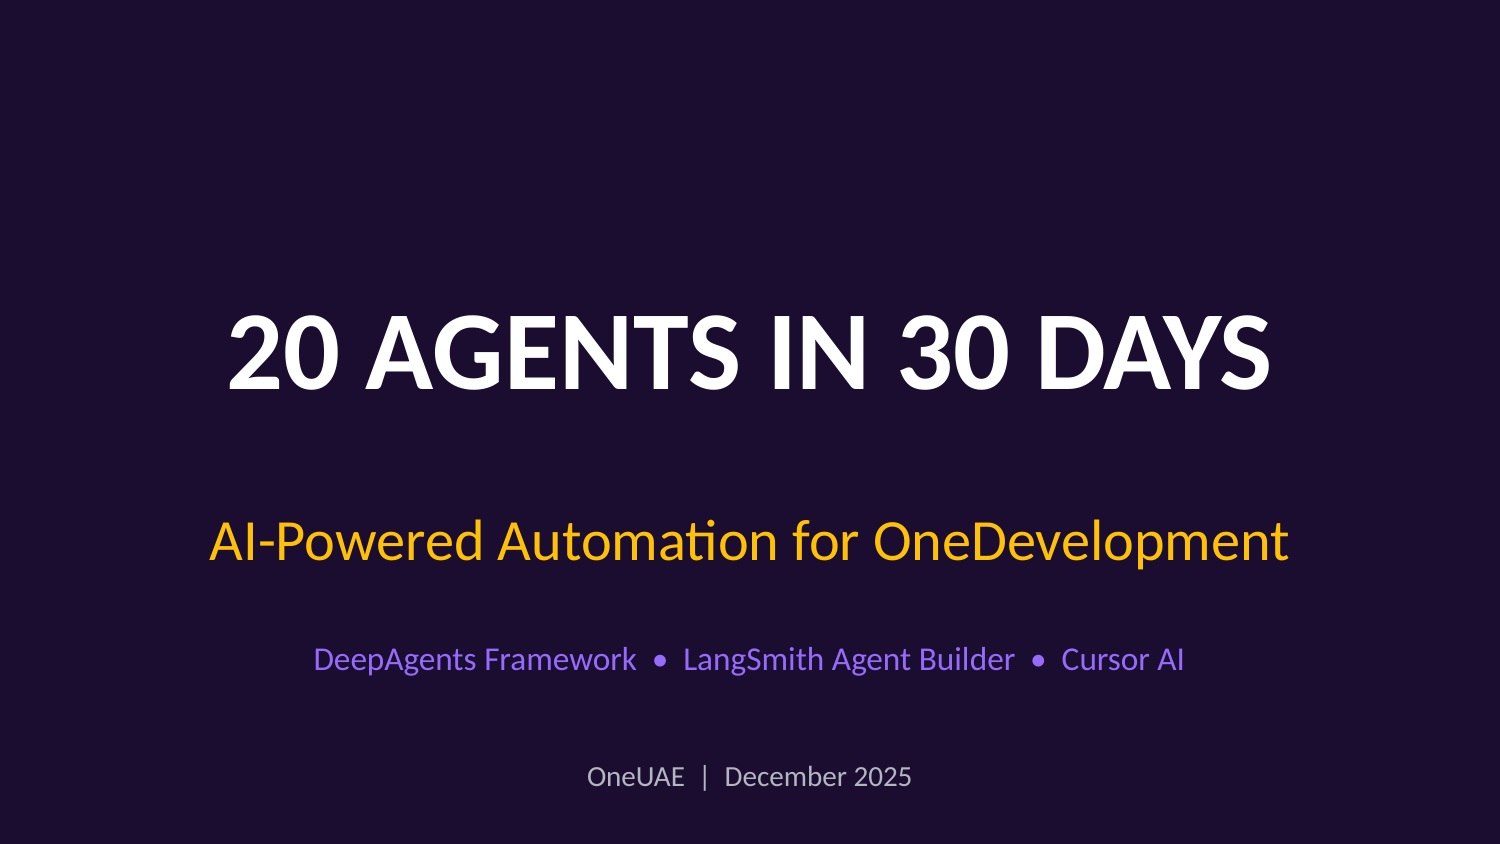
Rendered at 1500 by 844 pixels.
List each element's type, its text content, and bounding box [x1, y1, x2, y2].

text_box AI-Powered Automation for OneDevelopment [194, 495, 1306, 580]
text_box 20 AGENTS IN 30 DAYS [211, 269, 1289, 420]
text_box DeepAgents Framework • LangSmith Agent Builder • Cursor AI [298, 629, 1202, 685]
text_box OneUAE | December 2025 [572, 749, 928, 800]
